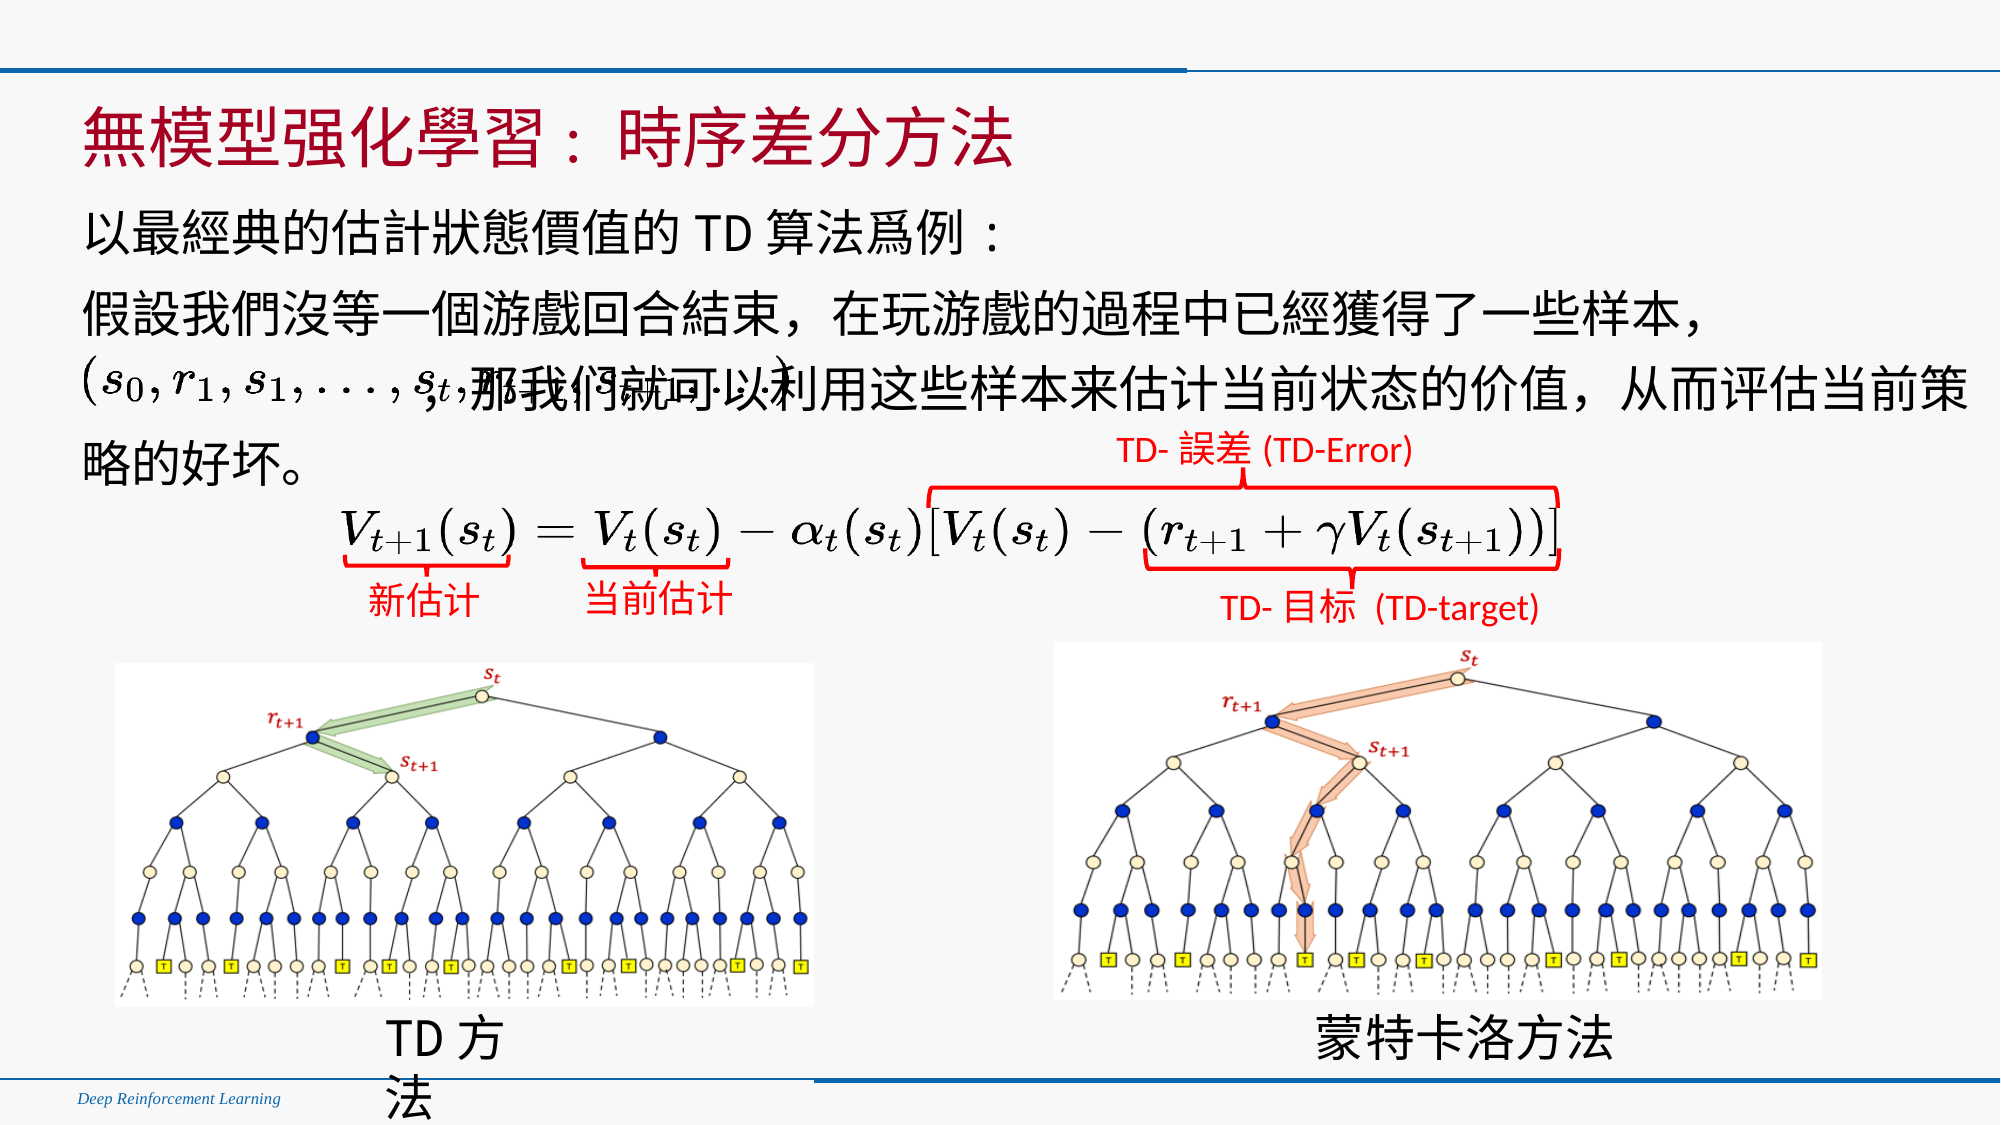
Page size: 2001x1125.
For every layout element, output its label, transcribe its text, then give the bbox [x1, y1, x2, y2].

text_box TD方法 [370, 1007, 571, 1125]
text_box TD-誤差(TD-Error) [1101, 417, 1470, 478]
text_box 蒙特卡洛方法 [1300, 1000, 1639, 1074]
text_box 假設我們沒等一個游戲回合結束，在玩游戲的過程中已經獲得了一些样本， ，那我们就可以利用这些样本来估计当前状态的价值，从而评估当前策略的好坏。 [66, 259, 2000, 500]
text_box TD-目标 (TD-target) [1205, 575, 1566, 636]
picture [1054, 642, 1822, 1000]
text_box 以最經典的估計狀態價值的TD算法爲例: [66, 194, 1104, 269]
list 無模型强化學習: 時序差分方法 [66, 95, 1931, 176]
text_box 新估计 [354, 570, 500, 630]
picture [115, 663, 814, 1007]
picture [325, 493, 1572, 570]
text_box [929, 478, 1558, 493]
picture [74, 347, 798, 414]
text_box 当前估计 [568, 570, 756, 627]
